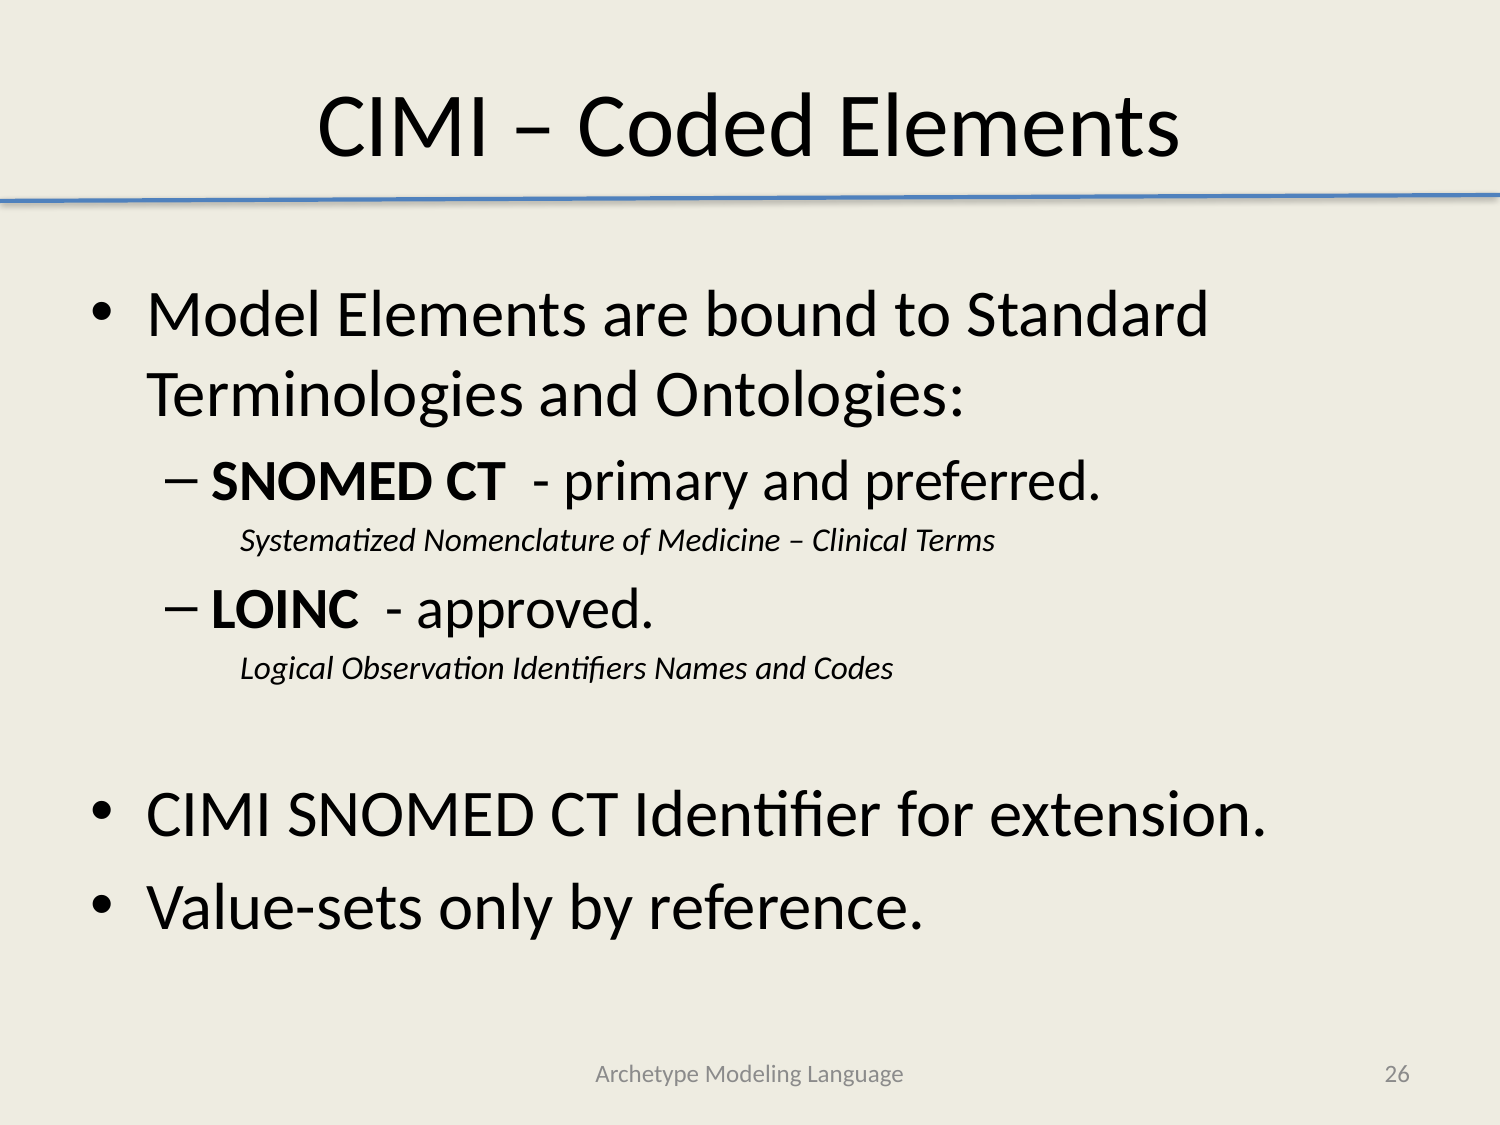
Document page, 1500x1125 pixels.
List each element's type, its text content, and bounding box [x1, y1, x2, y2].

title CIMI – Coded Elements [75, 45, 1425, 193]
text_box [0, 194, 1500, 202]
list Model Elements are bound to Standard Terminologies and Ontologies: SNOMED CT - primary and preferred. Systematized Nomenclature of Medicine – Clinical Terms LOINC - approved. Logical Observation Identifiers Names and Codes CIMI SNOMED CT Identifier for extension. Value-sets only by reference. [75, 262, 1425, 1005]
footer Archetype Modeling Language [512, 1042, 988, 1103]
slide_number 26 [1074, 1042, 1425, 1103]
